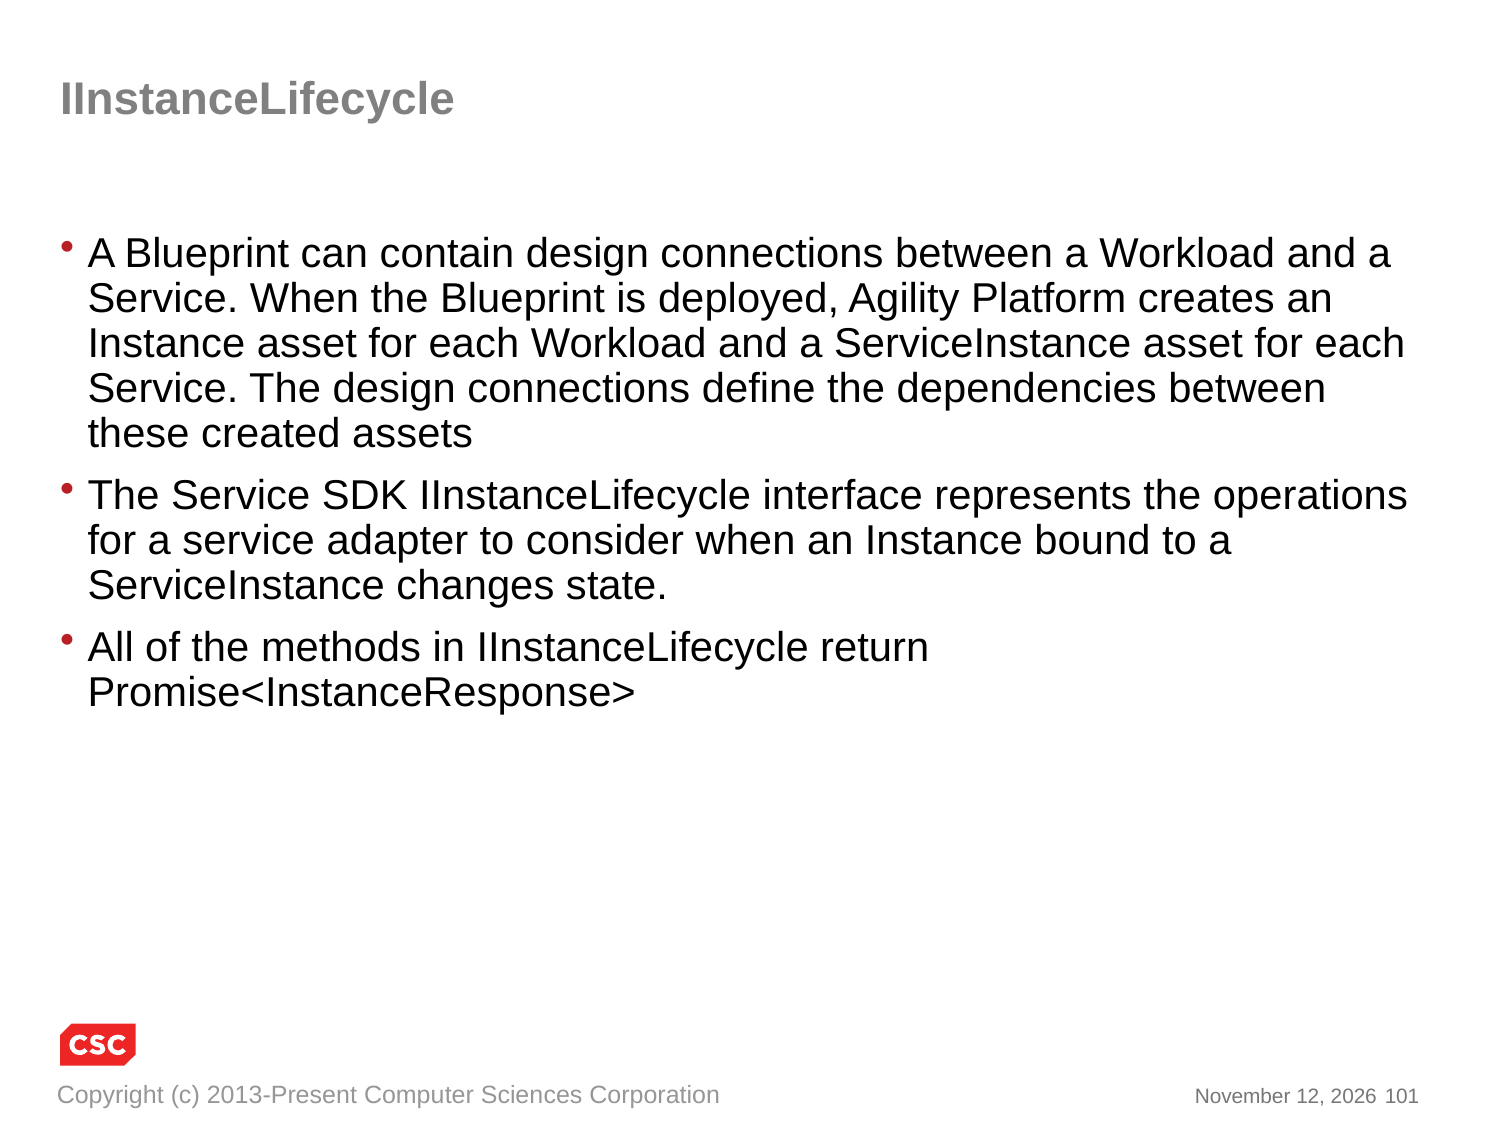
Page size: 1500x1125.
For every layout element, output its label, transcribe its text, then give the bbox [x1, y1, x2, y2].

title IInstanceLifecycle [59, 74, 1441, 205]
list A Blueprint can contain design connections between a Workload and a Service. When the Blueprint is deployed, Agility Platform creates an Instance asset for each Workload and a ServiceInstance asset for each Service. The design connections define the dependencies between these created assets The Service SDK IInstanceLifecycle interface represents the operations for a service adapter to consider when an Instance bound to a ServiceInstance changes state. All of the methods in IInstanceLifecycle return Promise<InstanceResponse> [59, 231, 1441, 728]
